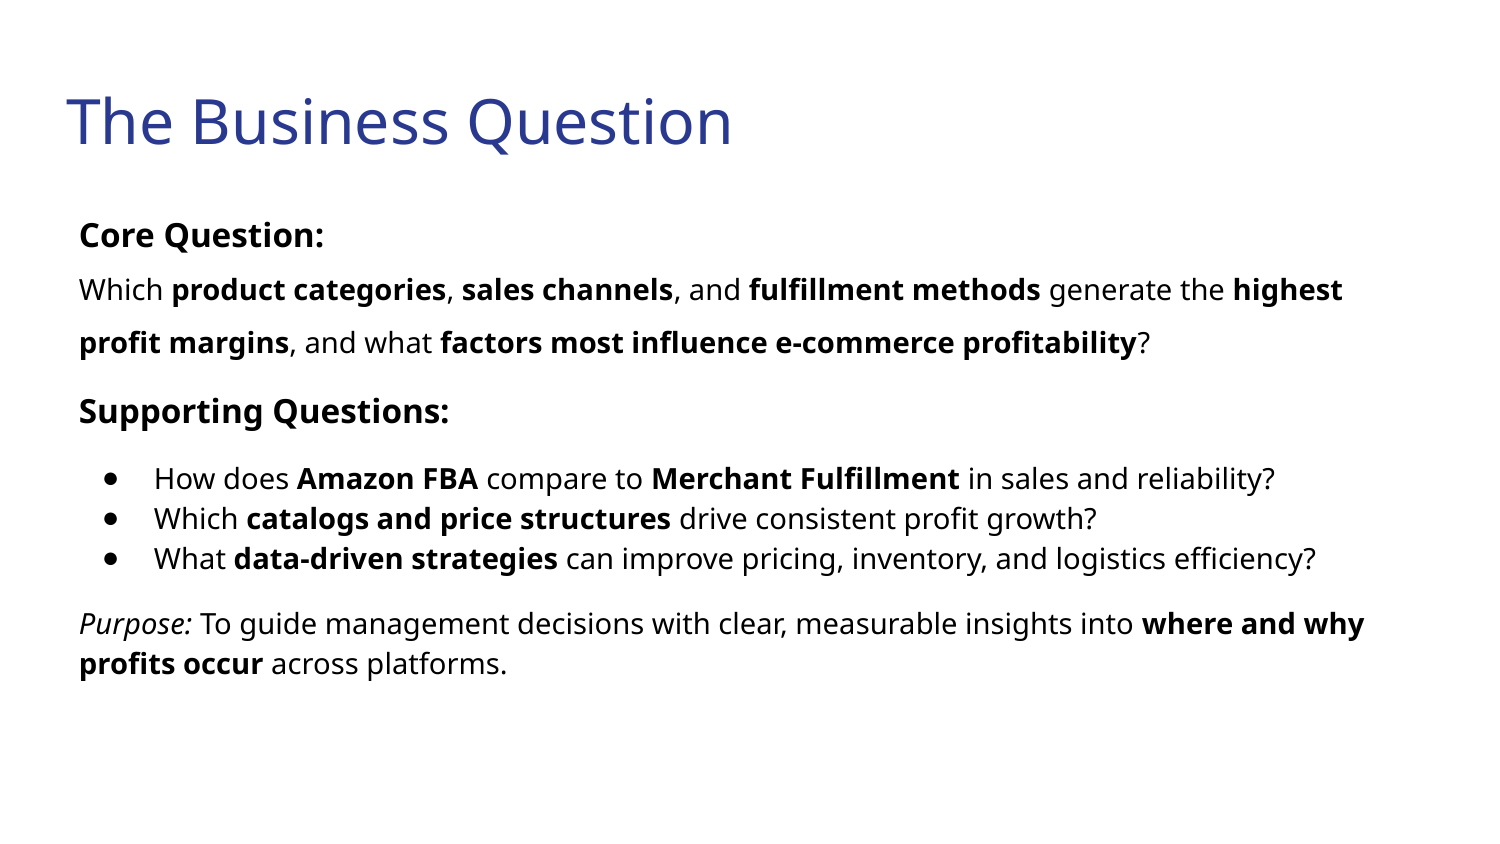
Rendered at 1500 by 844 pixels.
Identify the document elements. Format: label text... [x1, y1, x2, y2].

text_box Core Question: Which product categories, sales channels, and fulfillment methods generate the highest profit margins, and what factors most influence e-commerce profitability? Supporting Questions: How does Amazon FBA compare to Merchant Fulfillment in sales and reliability? Which catalogs and price structures drive consistent profit growth? What data-driven strategies can improve pricing, inventory, and logistics efficiency? Purpose: To guide management decisions with clear, measurable insights into where and why profits occur across platforms. [63, 179, 1425, 814]
title The Business Question [51, 67, 1449, 167]
